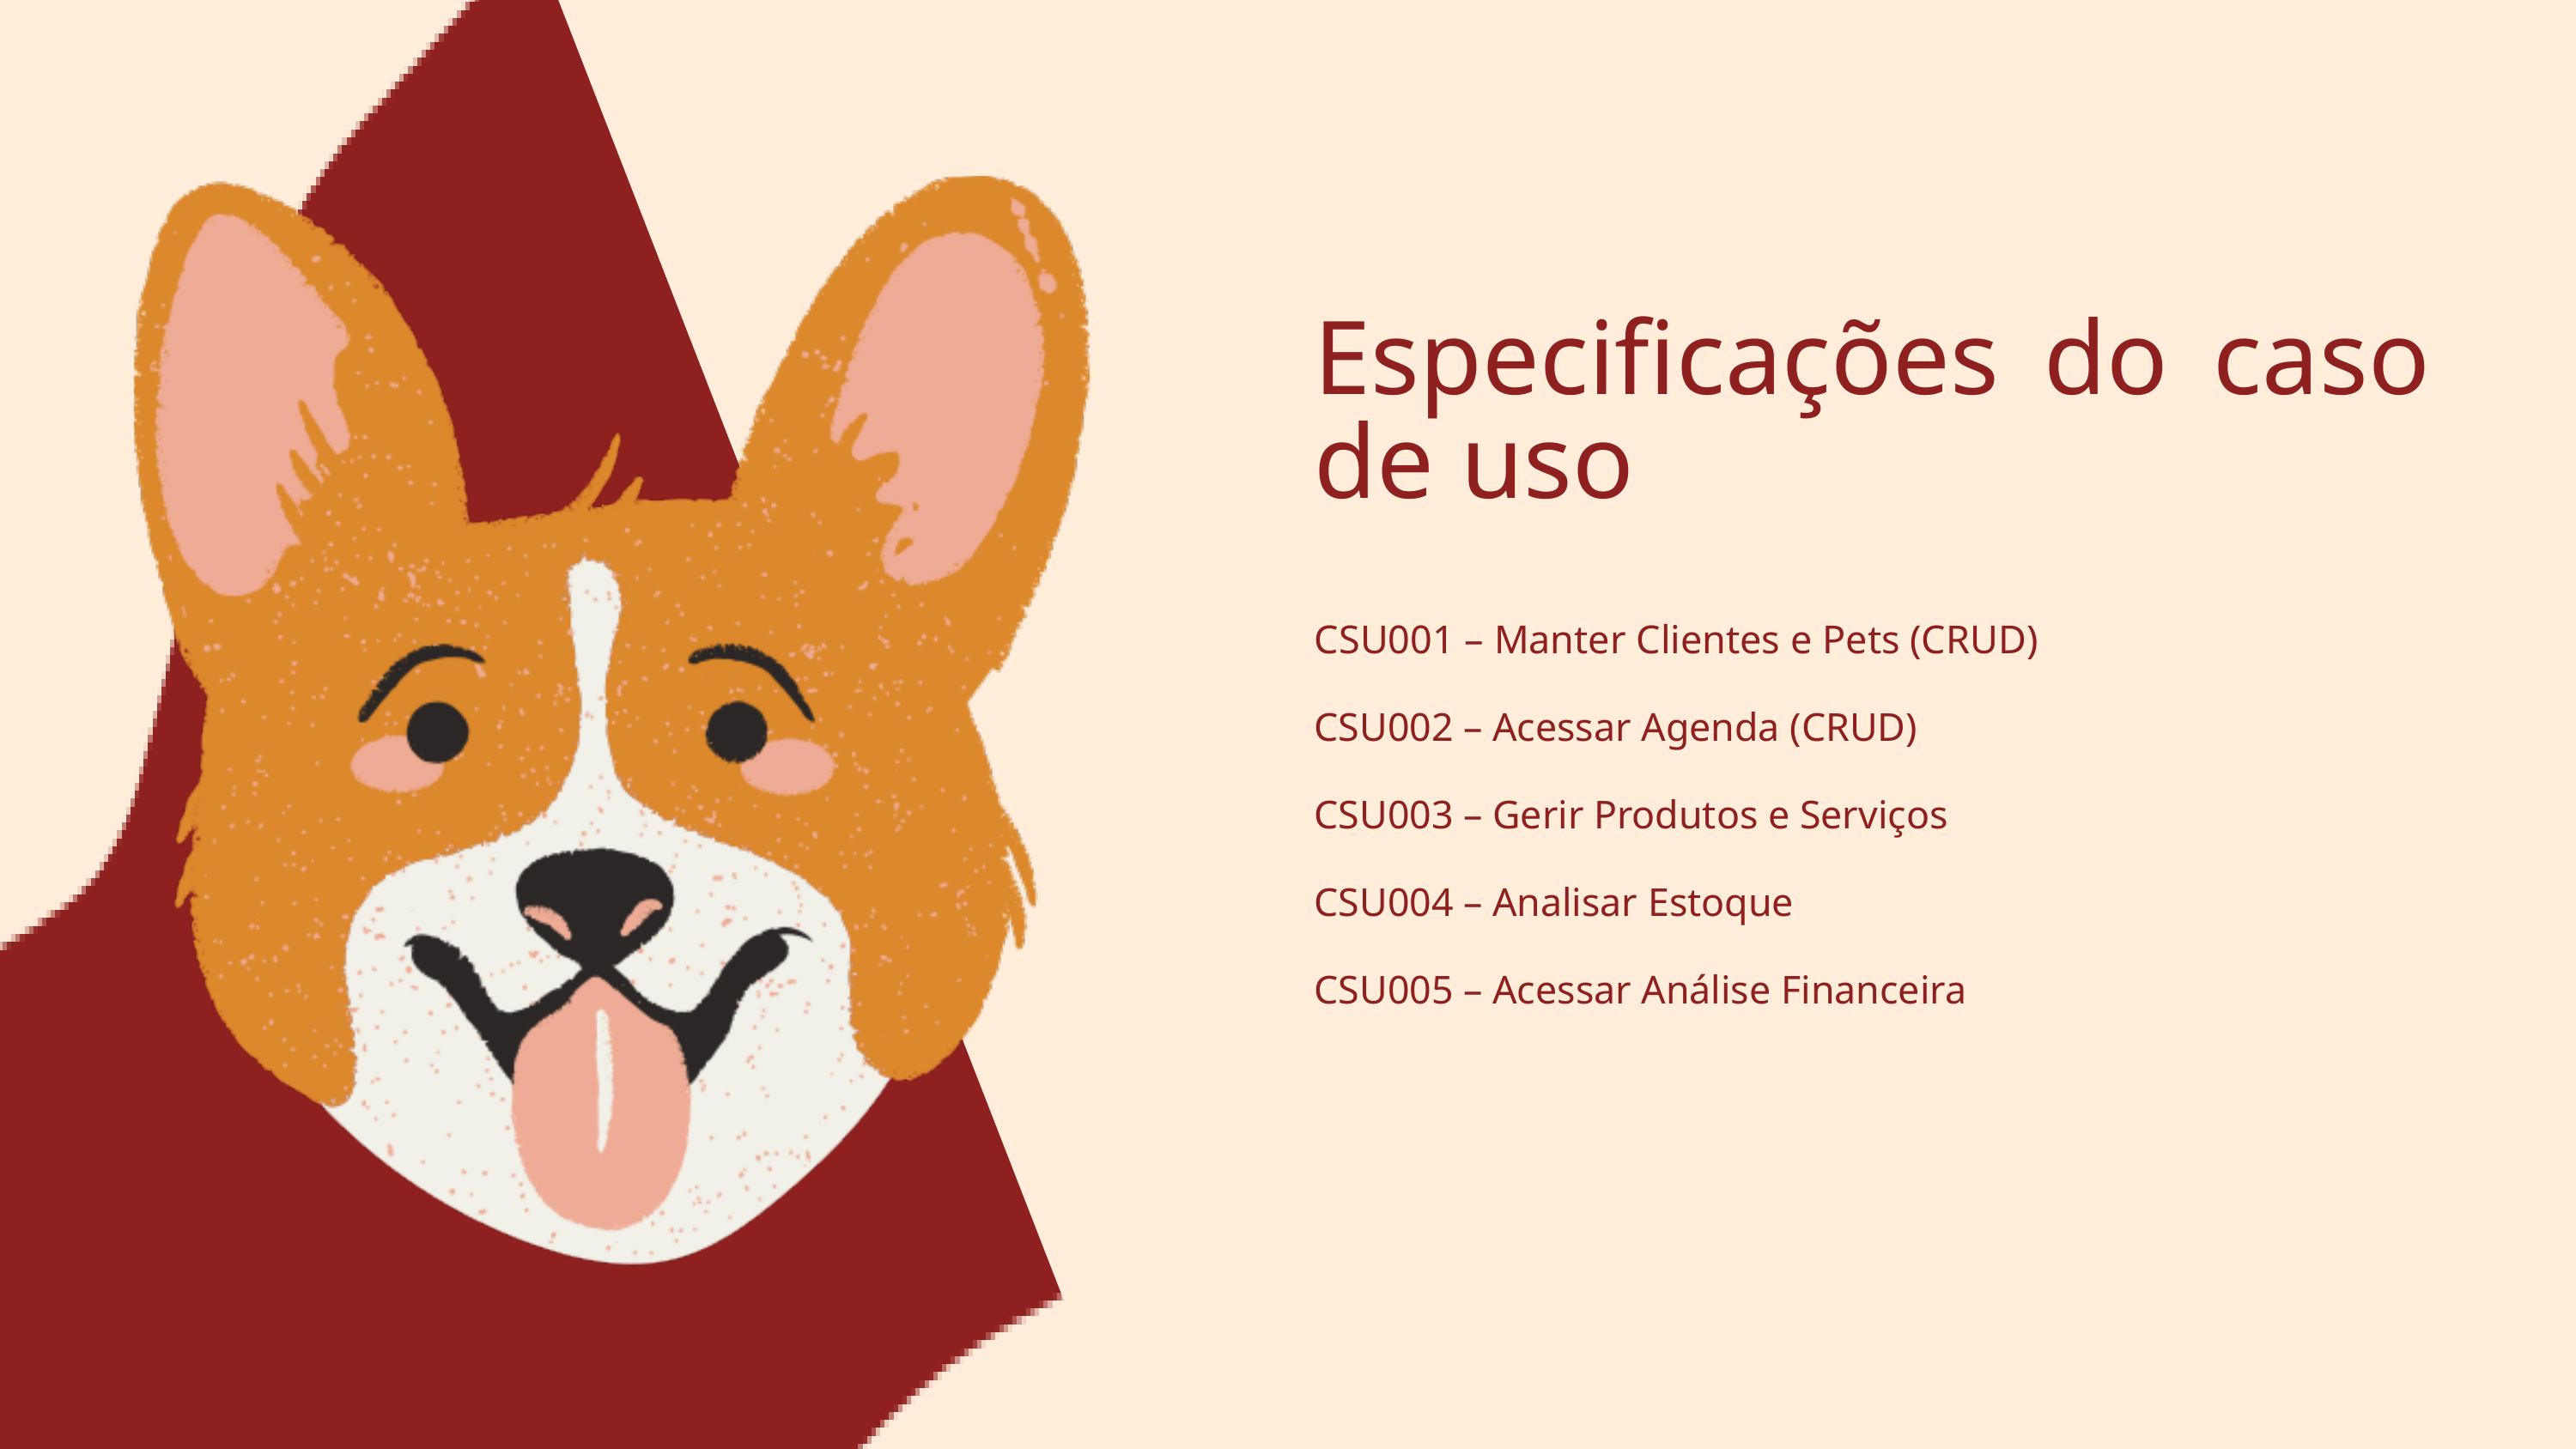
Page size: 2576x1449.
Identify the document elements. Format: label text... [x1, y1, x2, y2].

text_box [133, 176, 1091, 1272]
text_box CSU003 – Gerir Produtos e Serviços [1314, 797, 2306, 876]
text_box Especificações do caso de uso [1314, 311, 2432, 680]
text_box CSU004 – Analisar Estoque [1314, 884, 2184, 964]
text_box [0, 0, 1122, 1449]
text_box CSU001 – Manter Clientes e Pets (CRUD) [1314, 621, 2263, 701]
text_box CSU002 – Acessar Agenda (CRUD) [1314, 710, 2184, 789]
text_box CSU005 – Acessar Análise Financeira [1314, 972, 2263, 1051]
